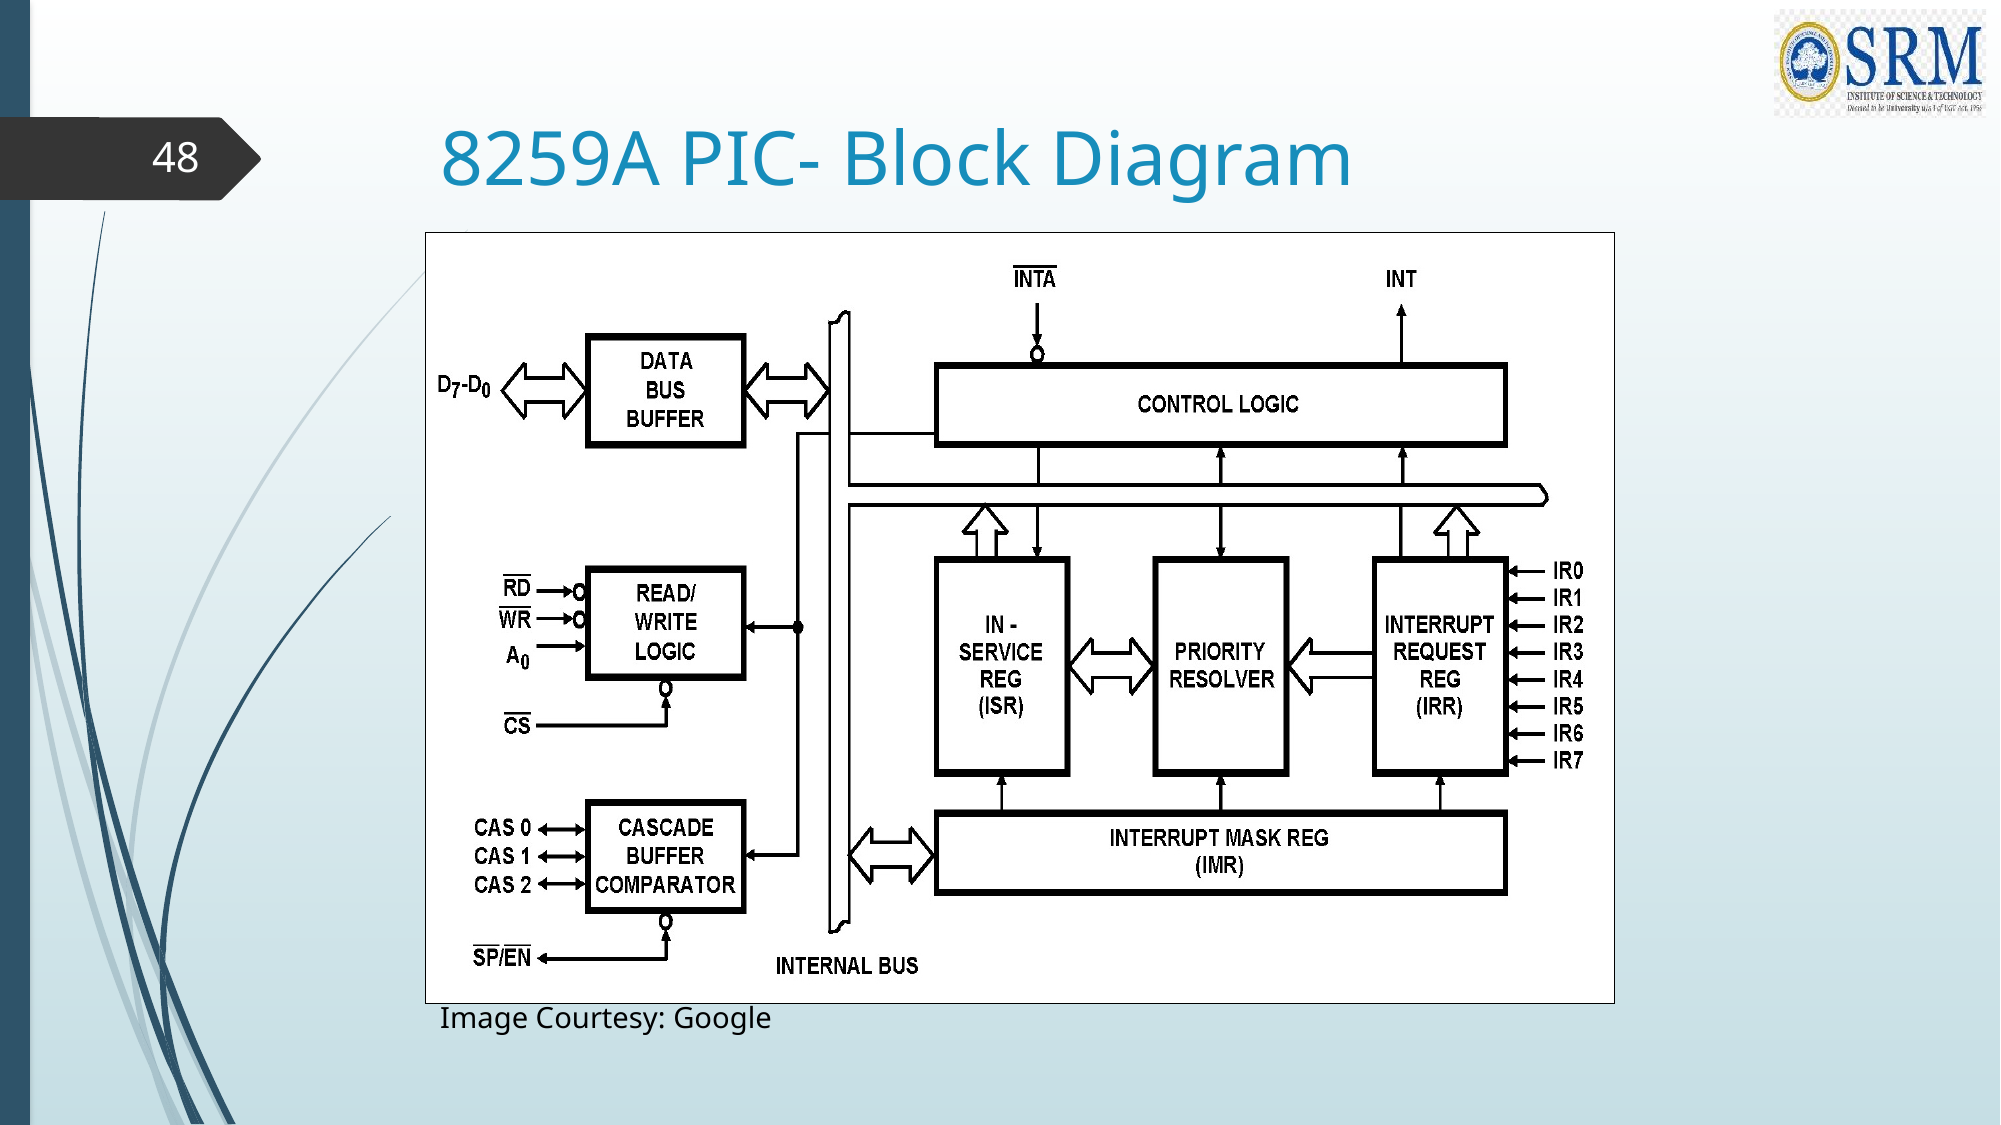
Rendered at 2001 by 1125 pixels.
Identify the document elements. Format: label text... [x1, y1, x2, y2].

title 8259A PIC- Block Diagram [425, 102, 1888, 313]
picture [1774, 9, 1987, 118]
text_box Image Courtesy: Google [425, 1011, 1426, 1042]
slide_number 48 [87, 129, 216, 190]
picture [425, 232, 1615, 1004]
